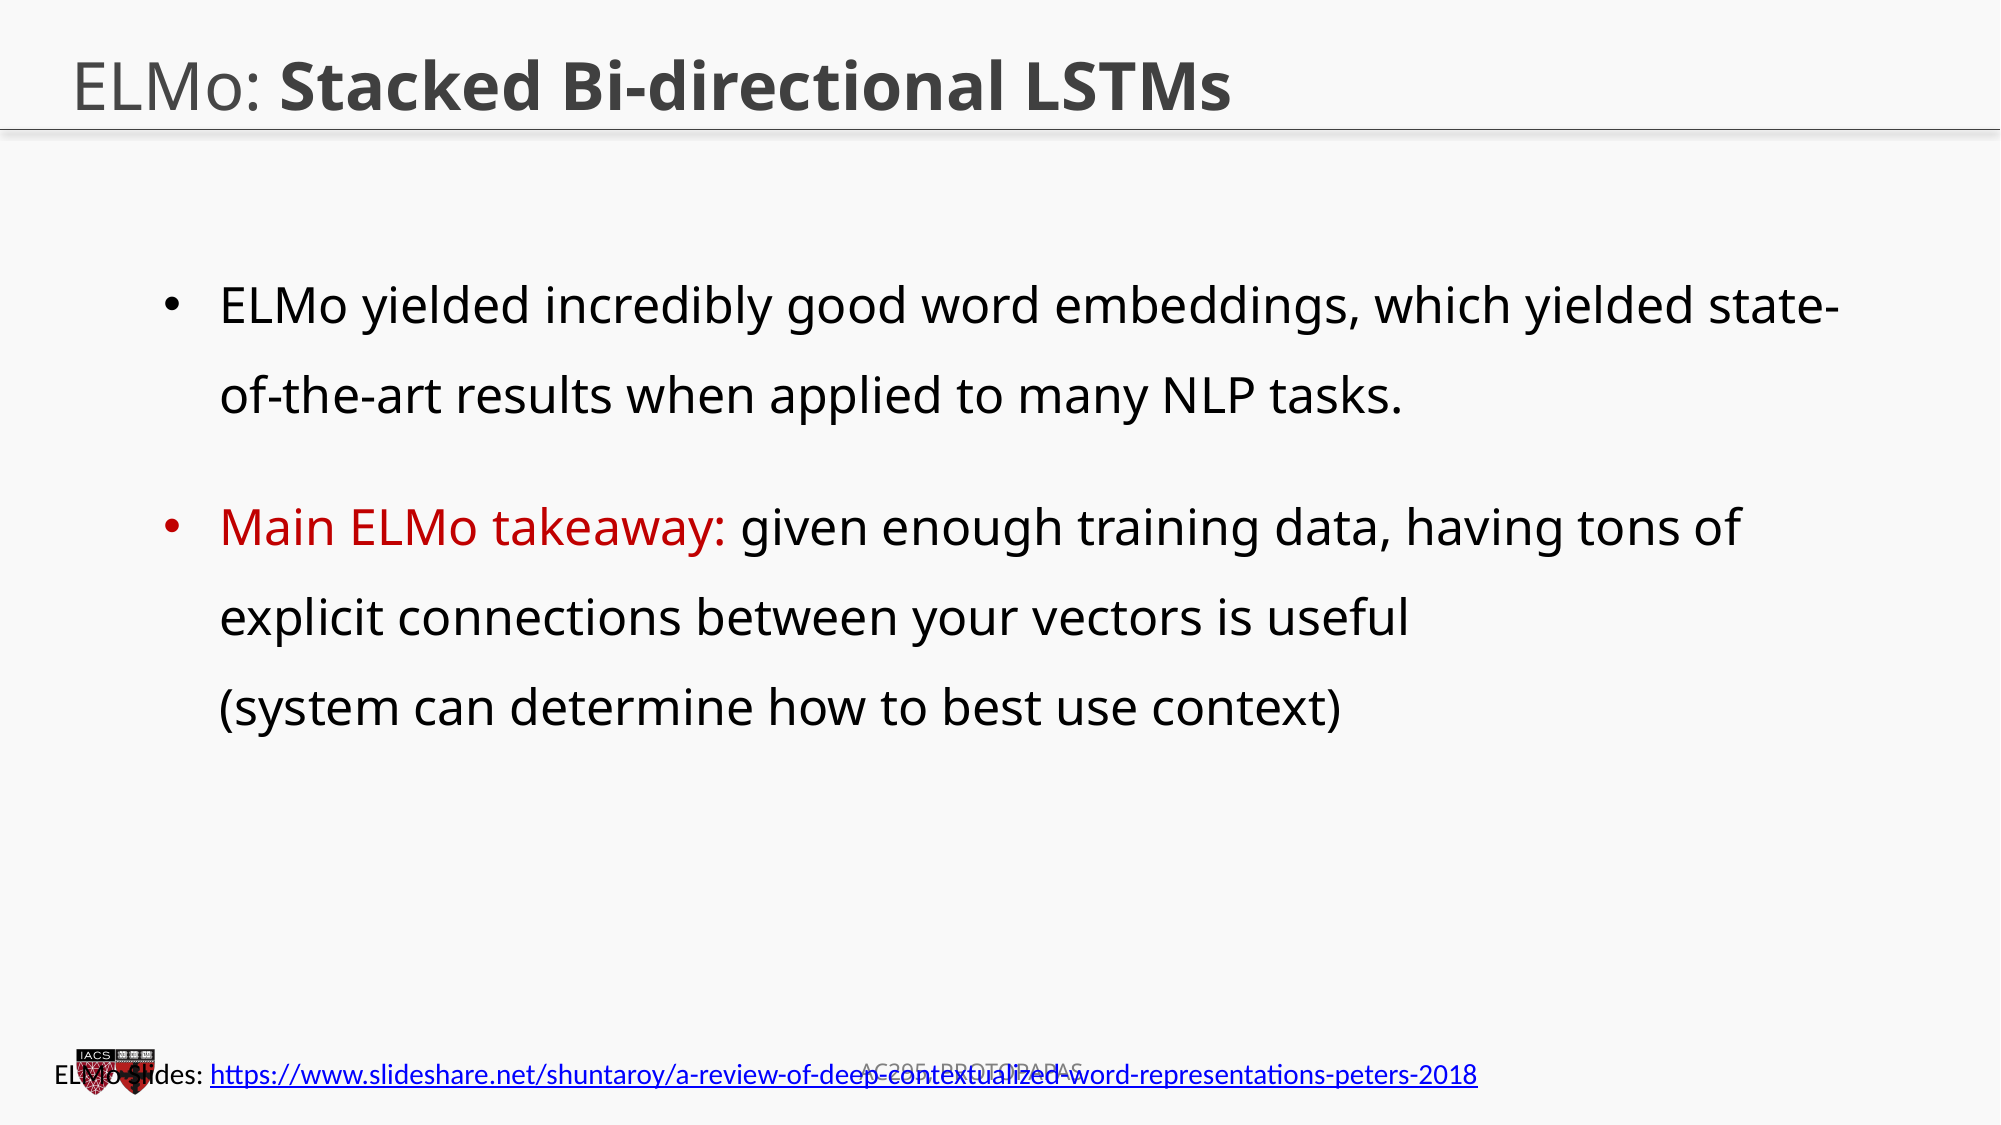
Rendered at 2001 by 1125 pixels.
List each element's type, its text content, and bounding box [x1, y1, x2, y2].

text_box ELMo Slides: https://www.slideshare.net/shuntaroy/a-review-of-deep-contextualized-word-representations-peters-2018 [39, 1047, 1765, 1098]
title ELMo: Stacked Bi-directional LSTMs [56, 36, 1524, 227]
text_box ELMo yielded incredibly good word embeddings, which yielded state-of-the-art results when applied to many NLP tasks. Main ELMo takeaway: given enough training data, having tons of explicit connections between your vectors is useful (system can determine how to best use context) [148, 236, 1878, 991]
